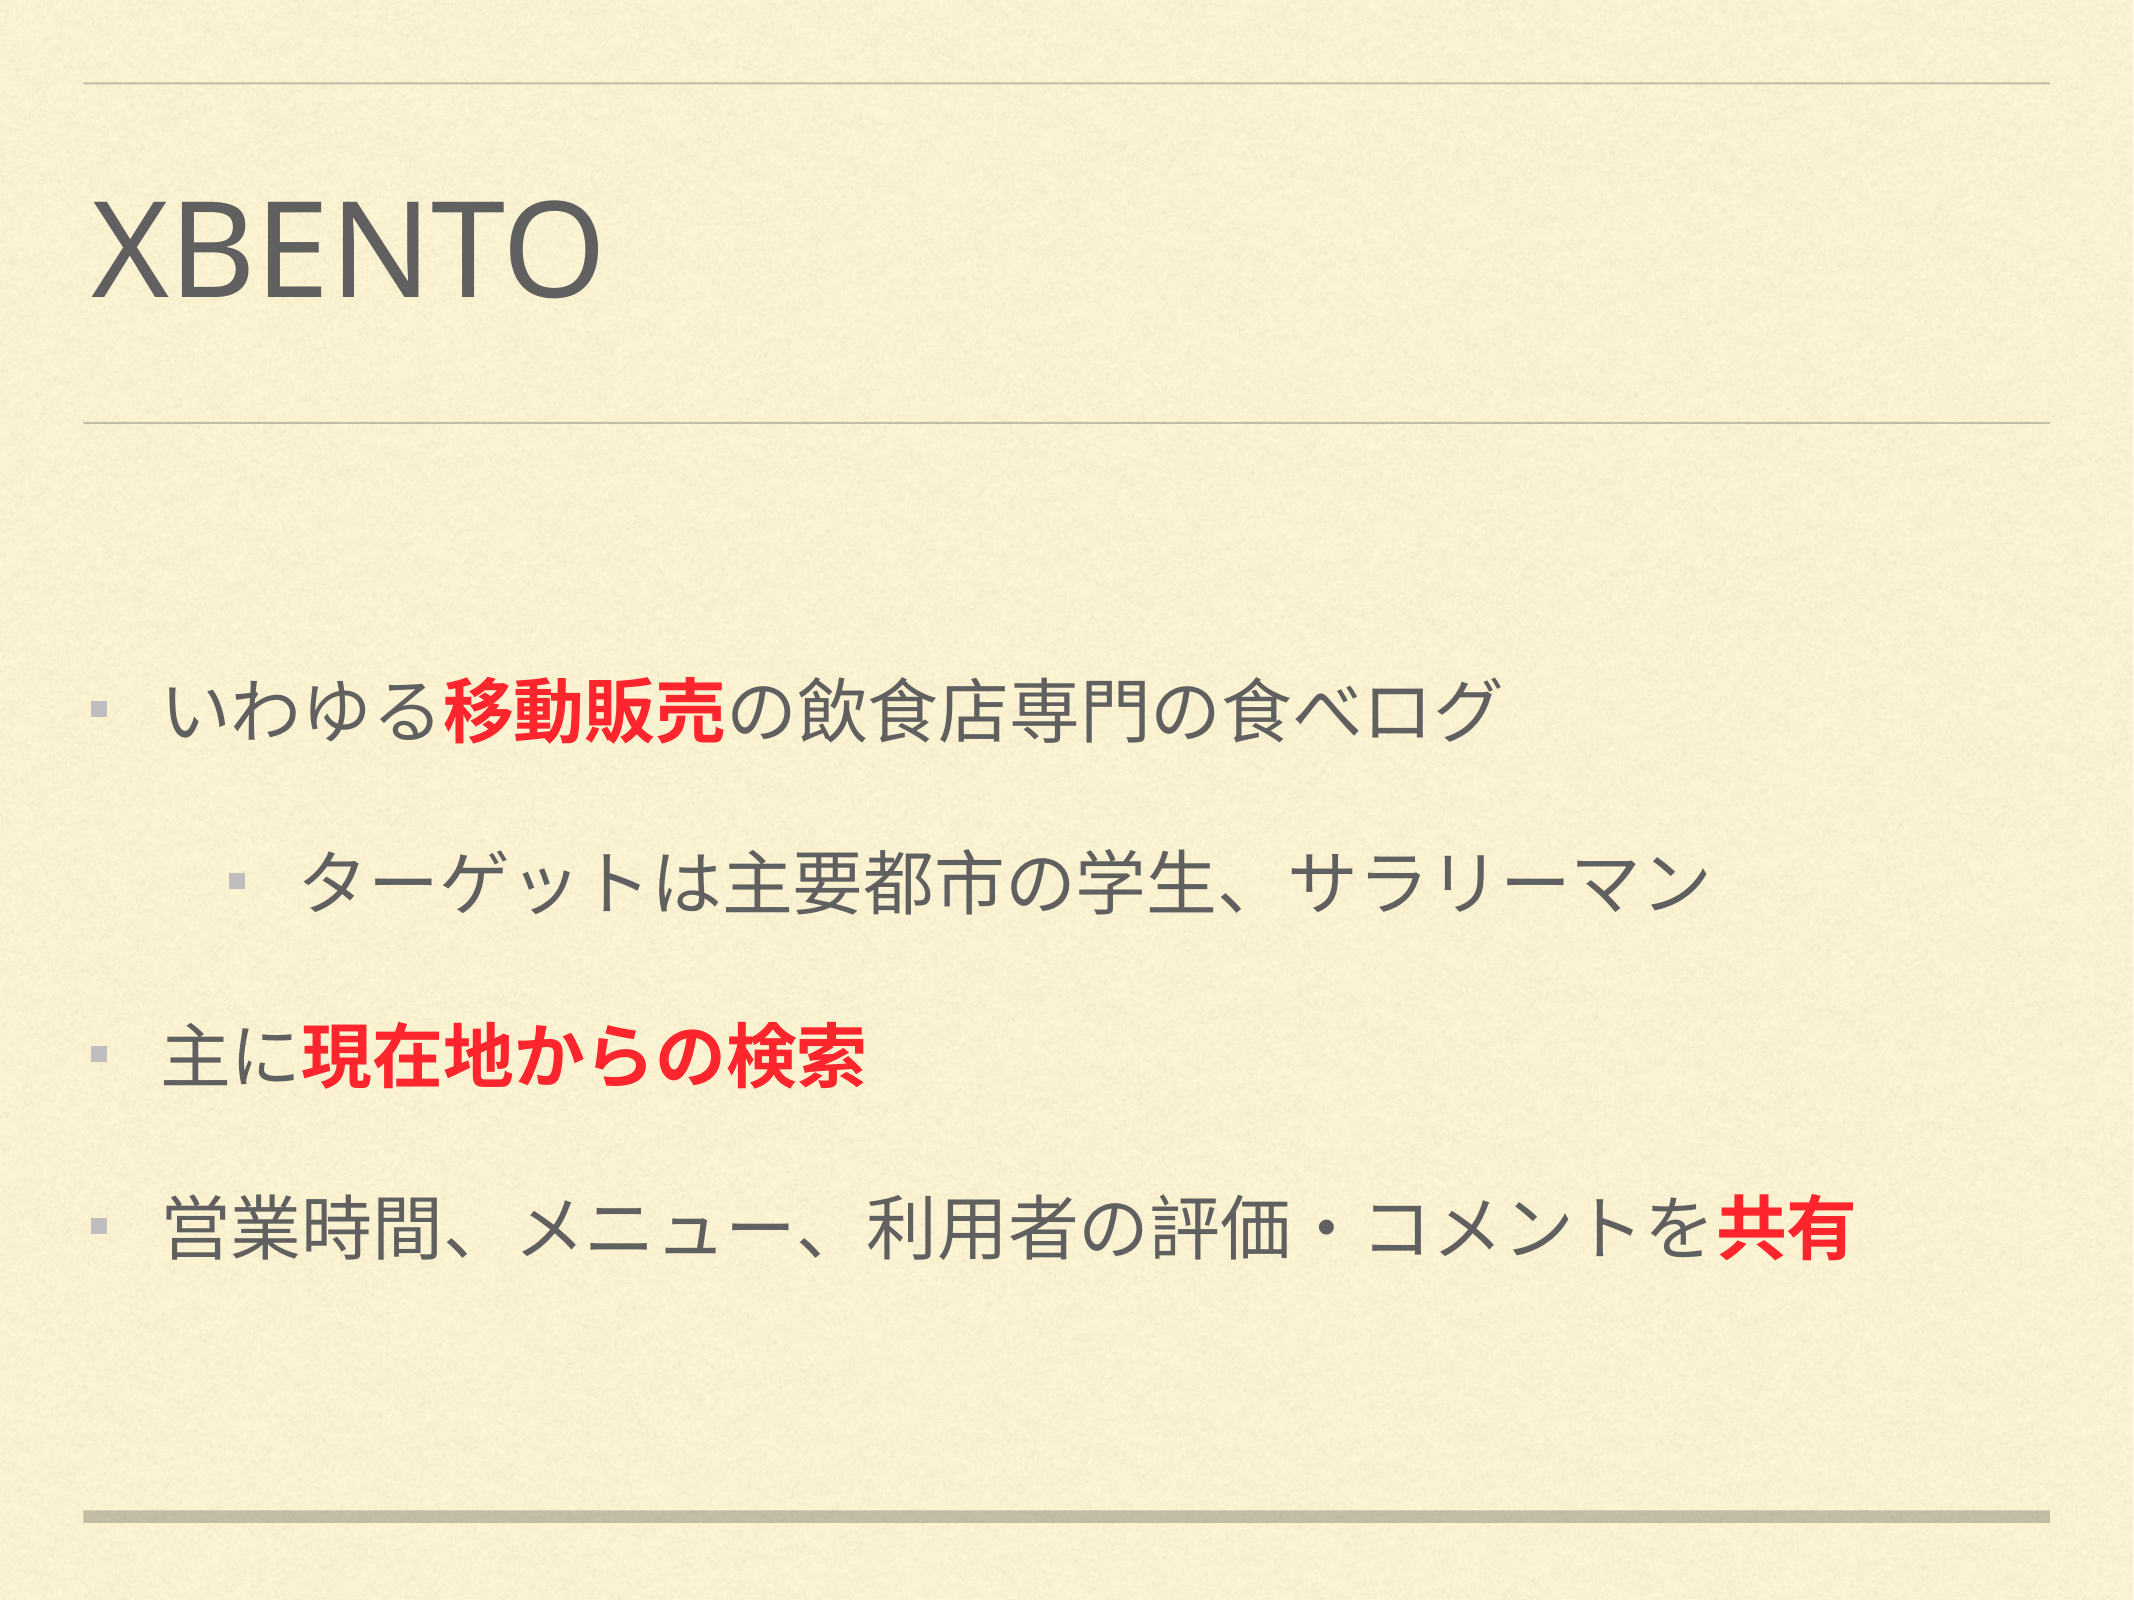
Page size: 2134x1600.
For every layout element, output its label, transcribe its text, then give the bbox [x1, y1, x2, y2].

picture [0, 0, 2134, 1600]
list いわゆる移動販売の飲食店専門の食べログ ターゲットは主要都市の学生、サラリーマン 主に現在地からの検索 営業時間、メニュー、利用者の評価・コメントを共有 [82, 497, 2051, 1438]
title XBento [82, 97, 2051, 411]
